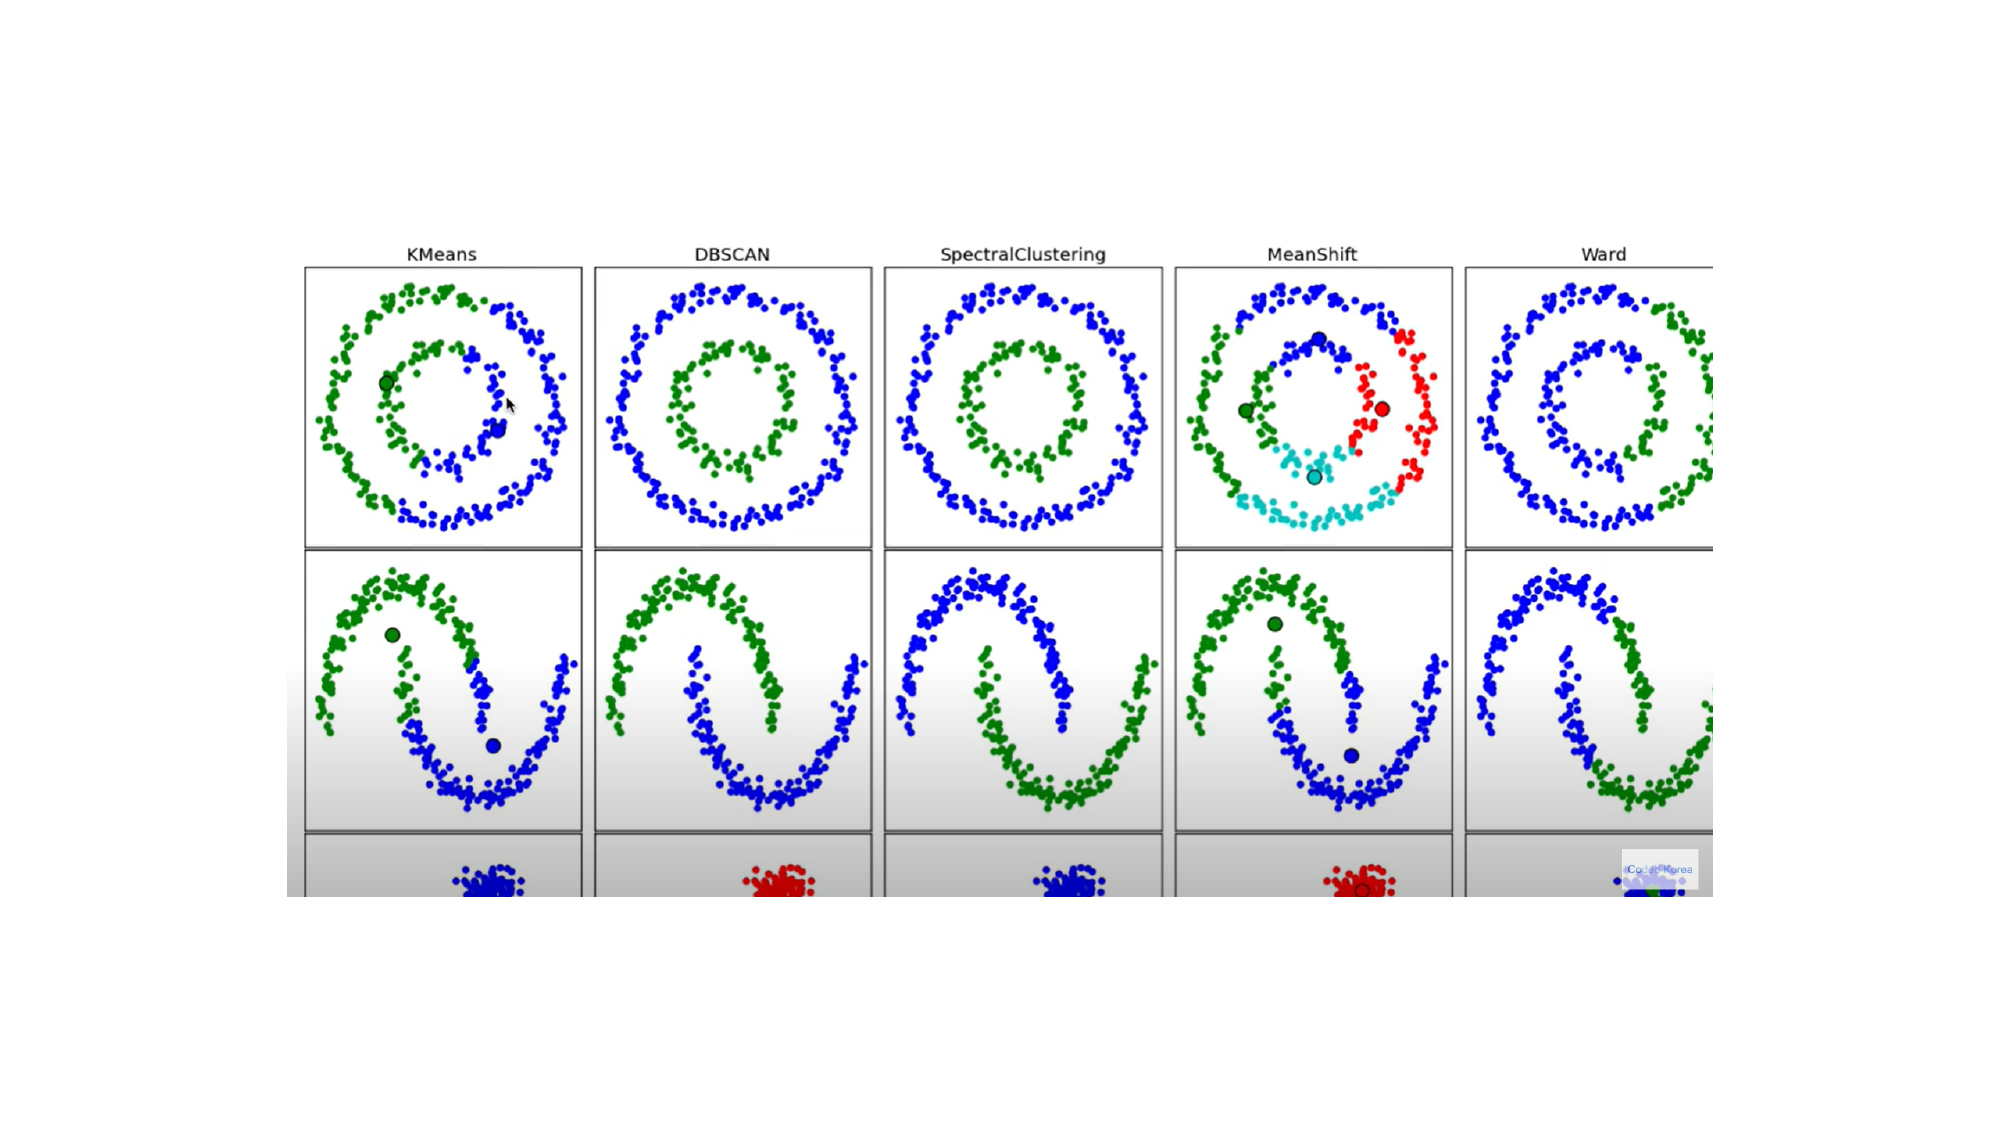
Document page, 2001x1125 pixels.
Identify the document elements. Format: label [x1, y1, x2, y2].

picture [286, 227, 1714, 897]
